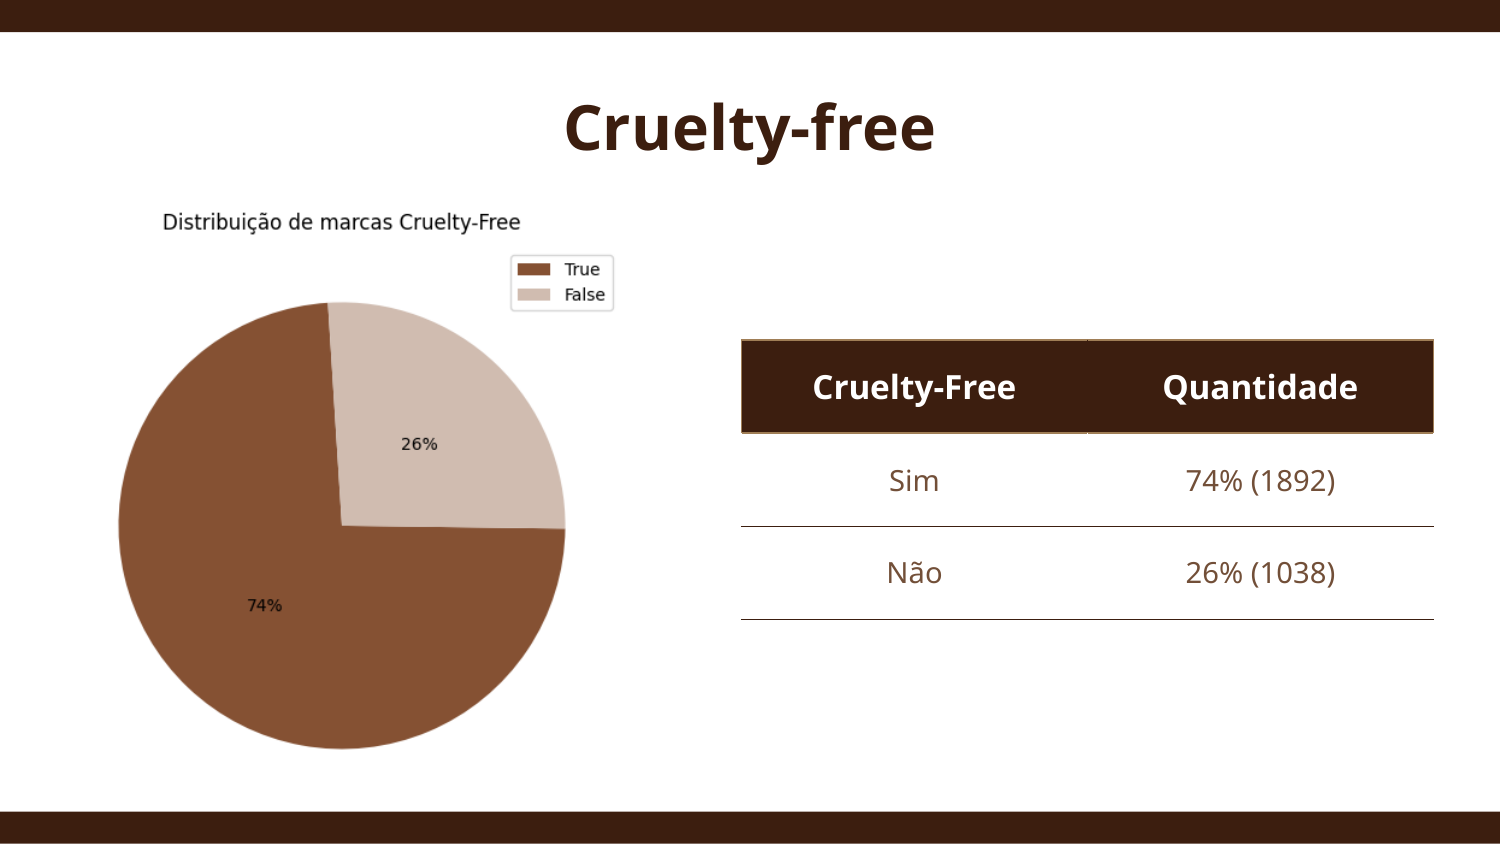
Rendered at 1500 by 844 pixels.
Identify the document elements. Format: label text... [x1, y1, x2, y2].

table_cell 74% (1892) [1088, 434, 1433, 526]
text_box [0, 0, 1500, 33]
title Cruelty-free [51, 72, 1449, 167]
table_header Cruelty-Free [742, 341, 1087, 432]
table_cell Sim [742, 434, 1087, 526]
text_box [0, 811, 1500, 844]
table_cell Não [742, 527, 1087, 619]
picture [41, 208, 643, 810]
table_header Quantidade [1088, 341, 1433, 432]
table_cell 26% (1038) [1088, 527, 1433, 619]
